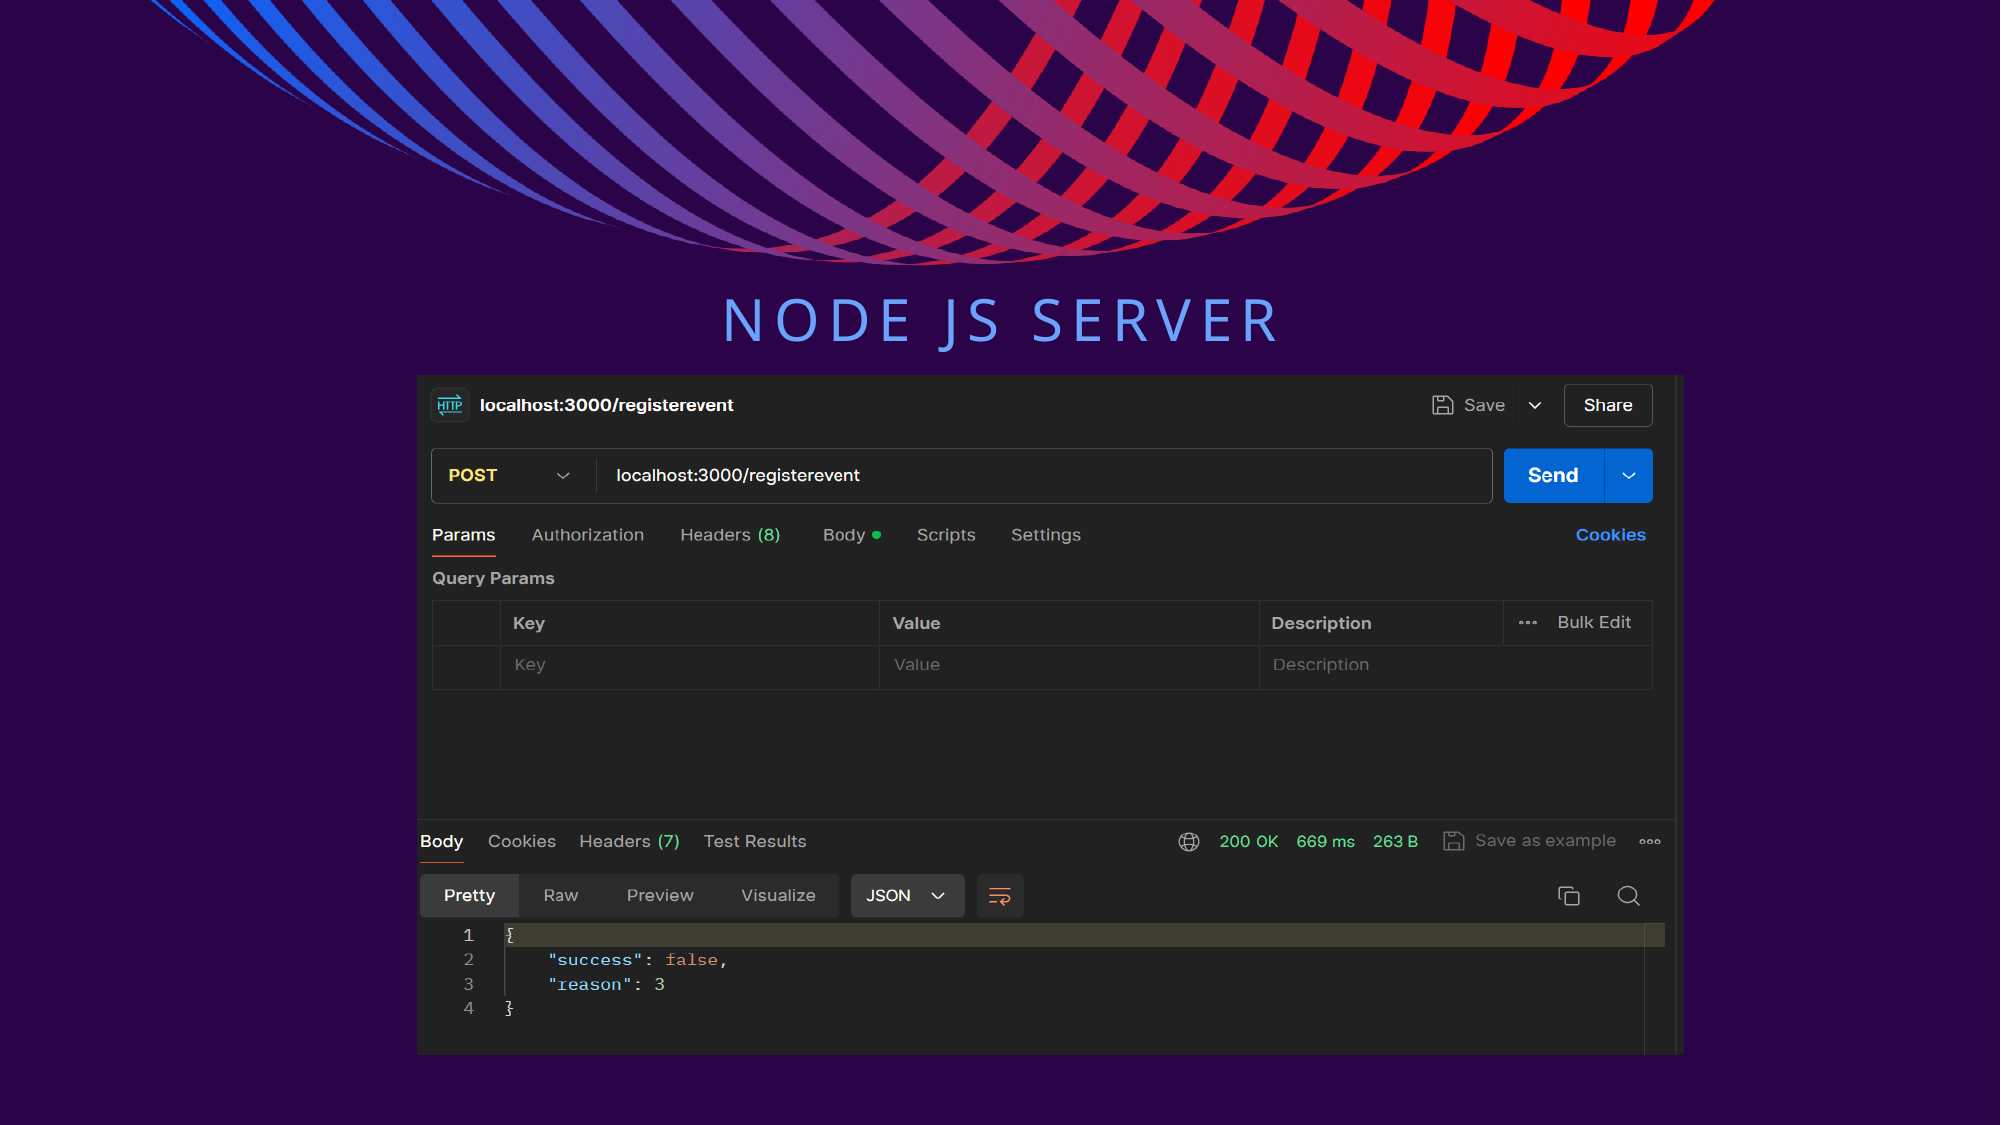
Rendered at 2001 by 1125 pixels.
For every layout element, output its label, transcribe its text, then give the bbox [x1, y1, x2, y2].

picture [0, 0, 2000, 1125]
title NODE JS SERVER [399, 284, 1601, 417]
